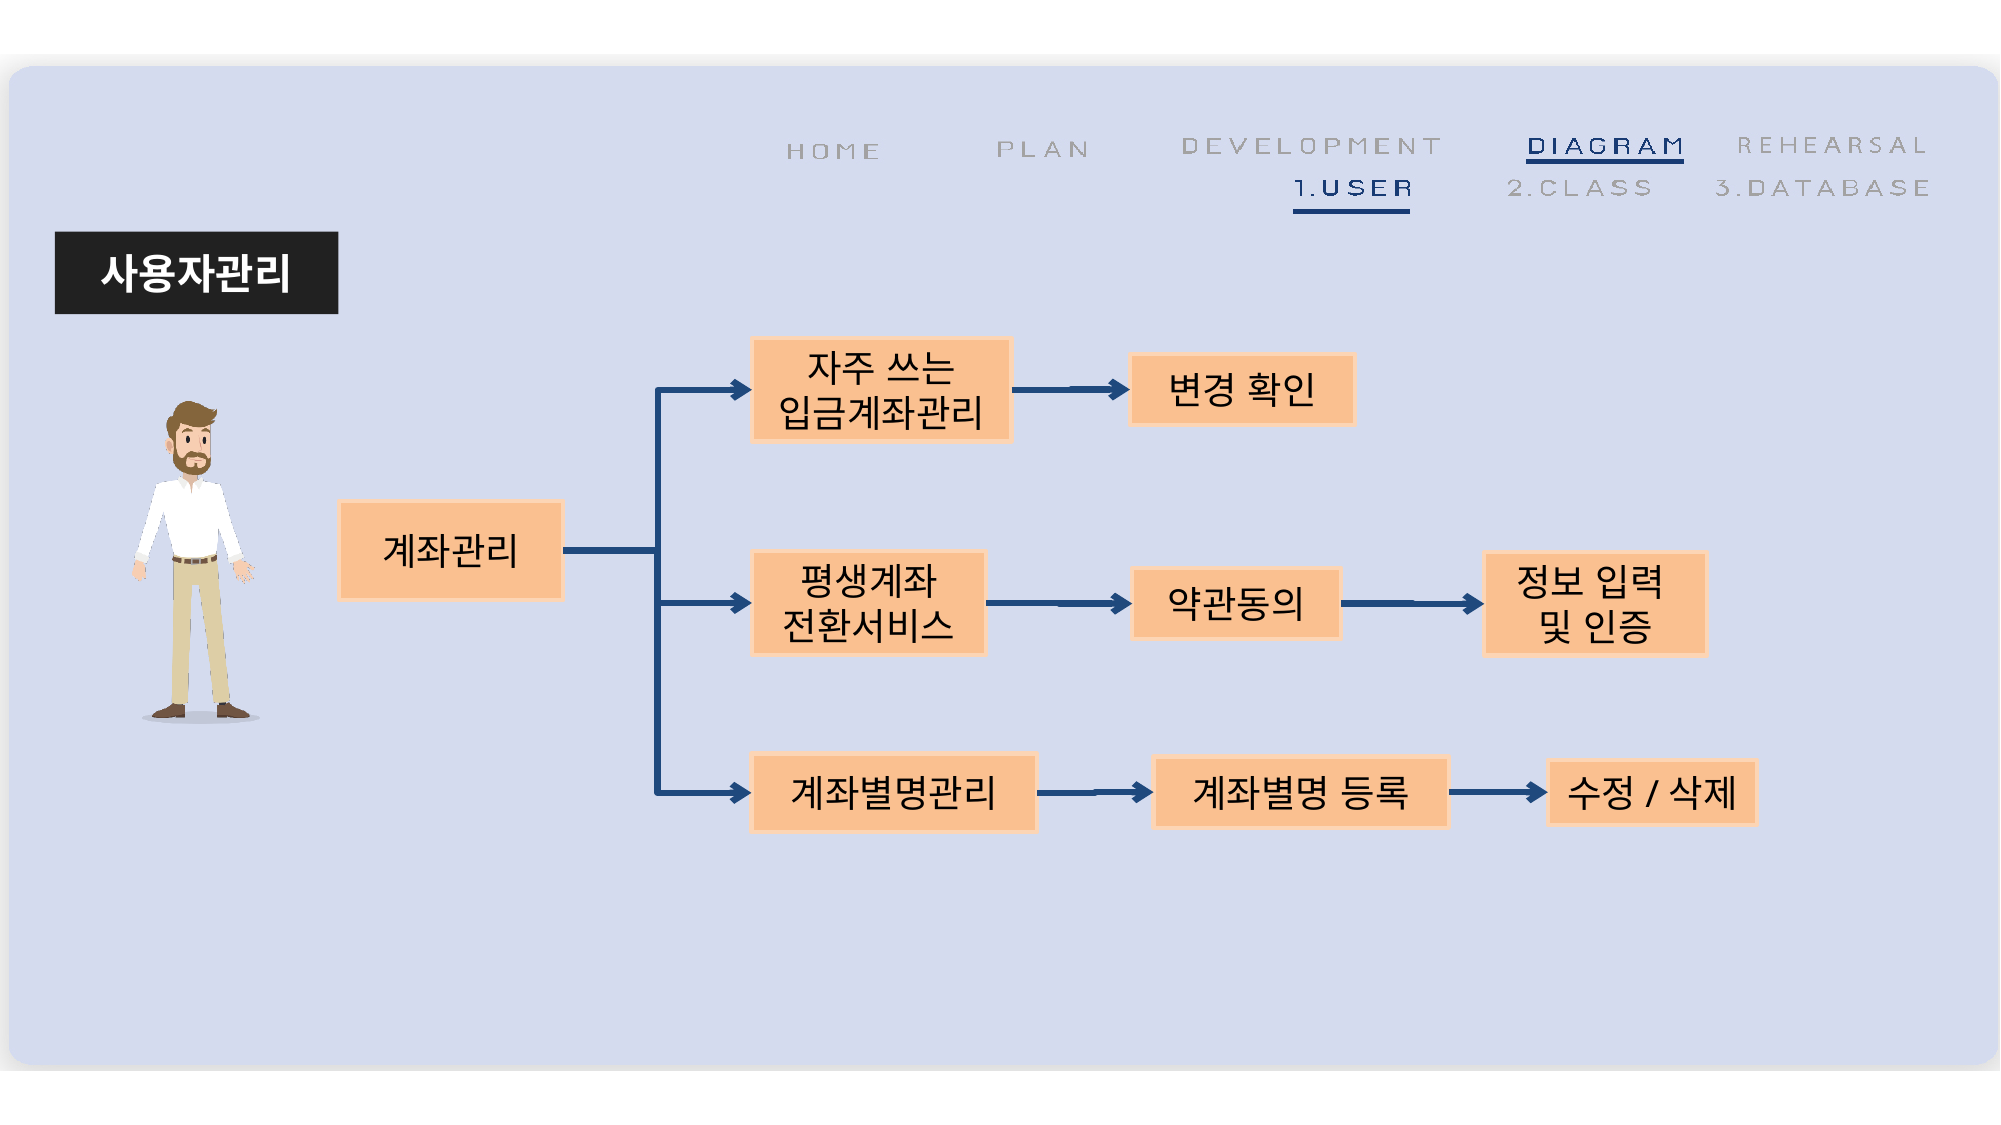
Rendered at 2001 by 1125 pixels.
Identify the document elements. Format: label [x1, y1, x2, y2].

text_box [563, 389, 753, 549]
picture [0, 54, 2000, 1071]
text_box [563, 550, 753, 604]
text_box [563, 611, 752, 794]
